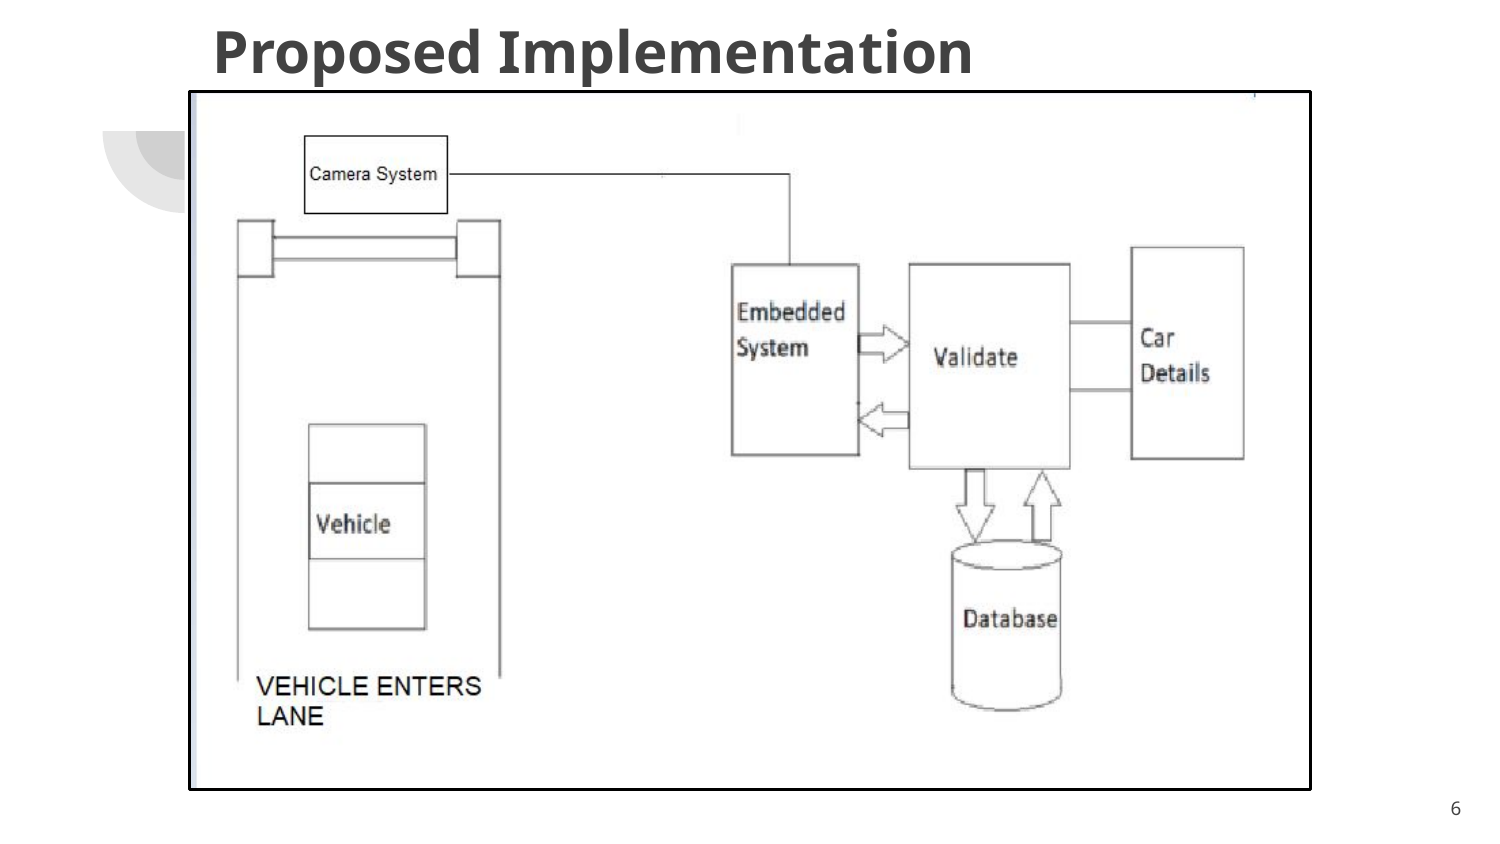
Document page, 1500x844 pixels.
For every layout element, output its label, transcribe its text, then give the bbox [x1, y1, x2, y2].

title Proposed Implementation [197, 0, 1351, 164]
slide_number ‹#› [1386, 777, 1477, 842]
picture [190, 92, 1310, 789]
